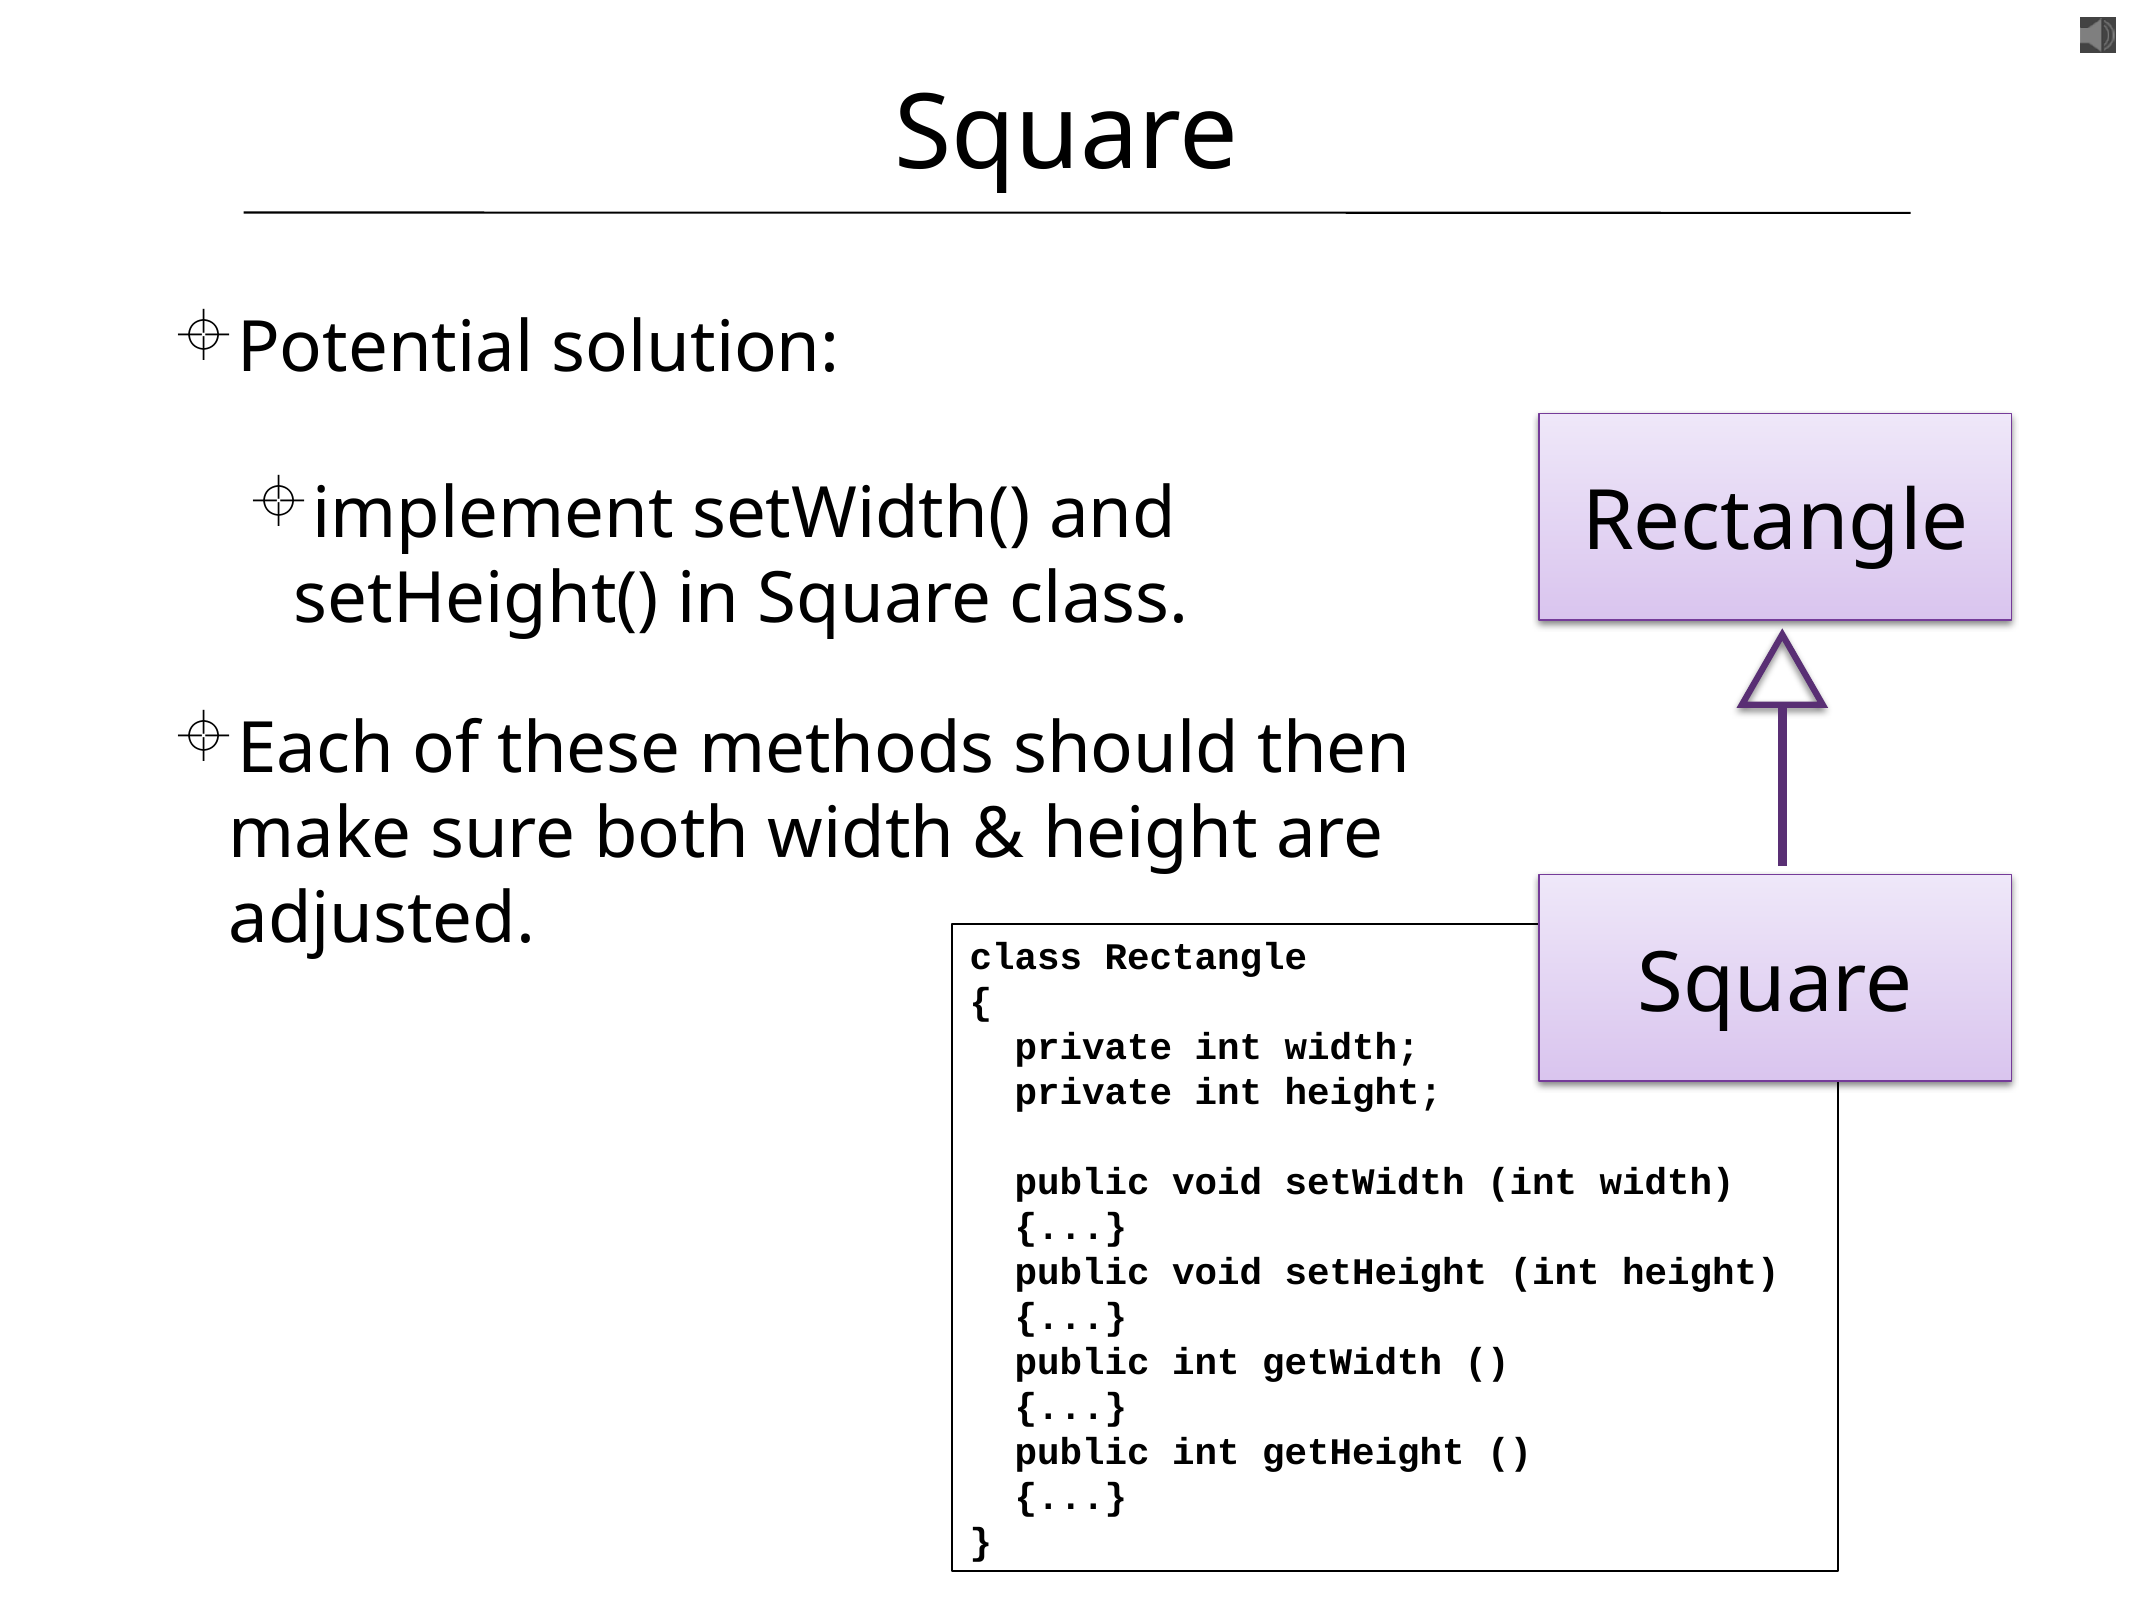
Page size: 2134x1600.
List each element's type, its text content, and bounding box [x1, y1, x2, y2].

list Potential solution: implement setWidth() and setHeight() in Square class. Each of these methods should then make sure both width & height are adjusted. [156, 292, 1555, 1403]
text_box Rectangle [1538, 413, 2012, 621]
title Square [105, 0, 2028, 255]
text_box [2078, 16, 2117, 55]
text_box [1741, 634, 1823, 705]
text_box Square [1538, 874, 2012, 1082]
text_box class Rectangle { private int width; private int height; public void setWidth (int width) {...} public void setHeight (int height) {...} public int getWidth () {...} public int getHeight () {...} } [951, 1091, 1838, 1571]
